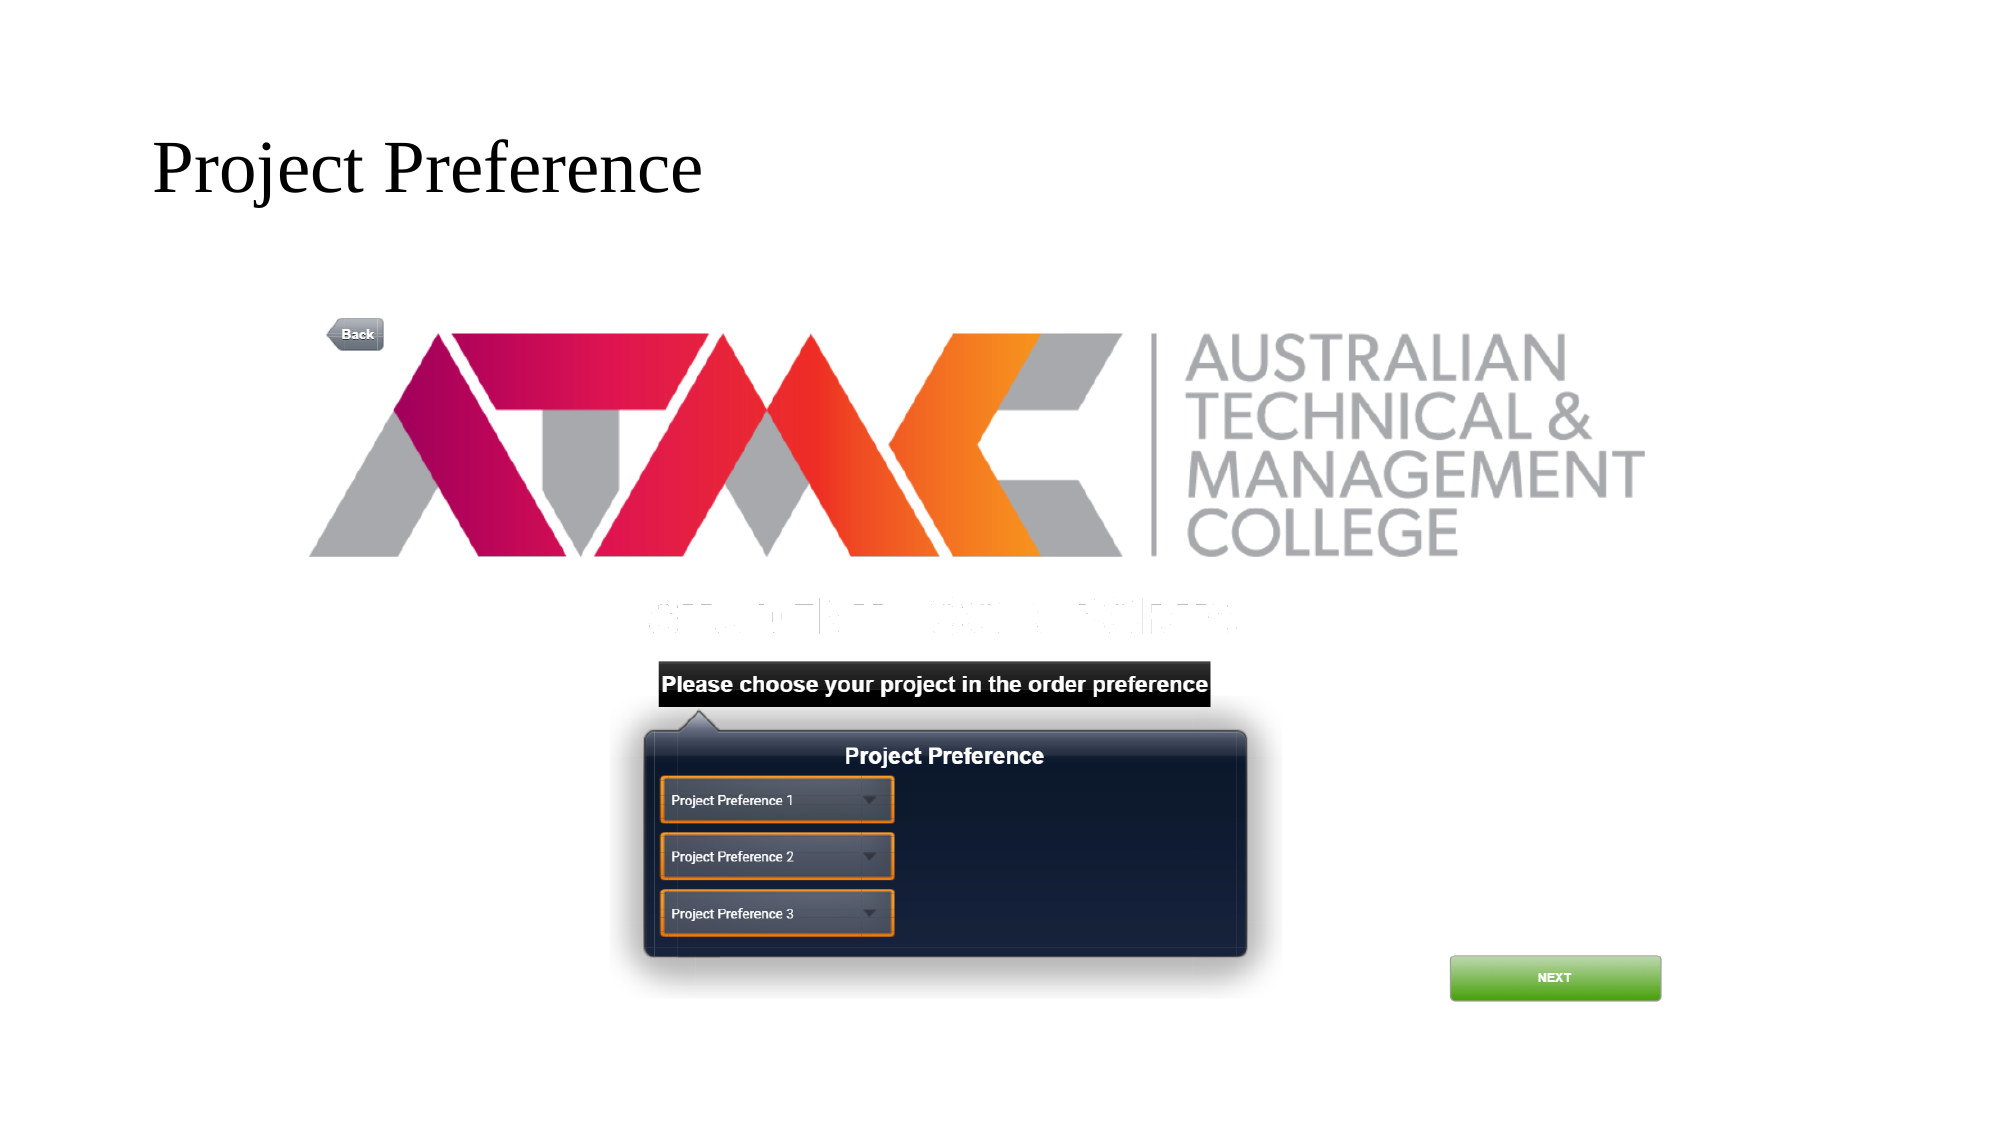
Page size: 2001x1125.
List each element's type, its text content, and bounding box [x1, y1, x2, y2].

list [308, 299, 1692, 1014]
title Project Preference [137, 59, 1863, 278]
